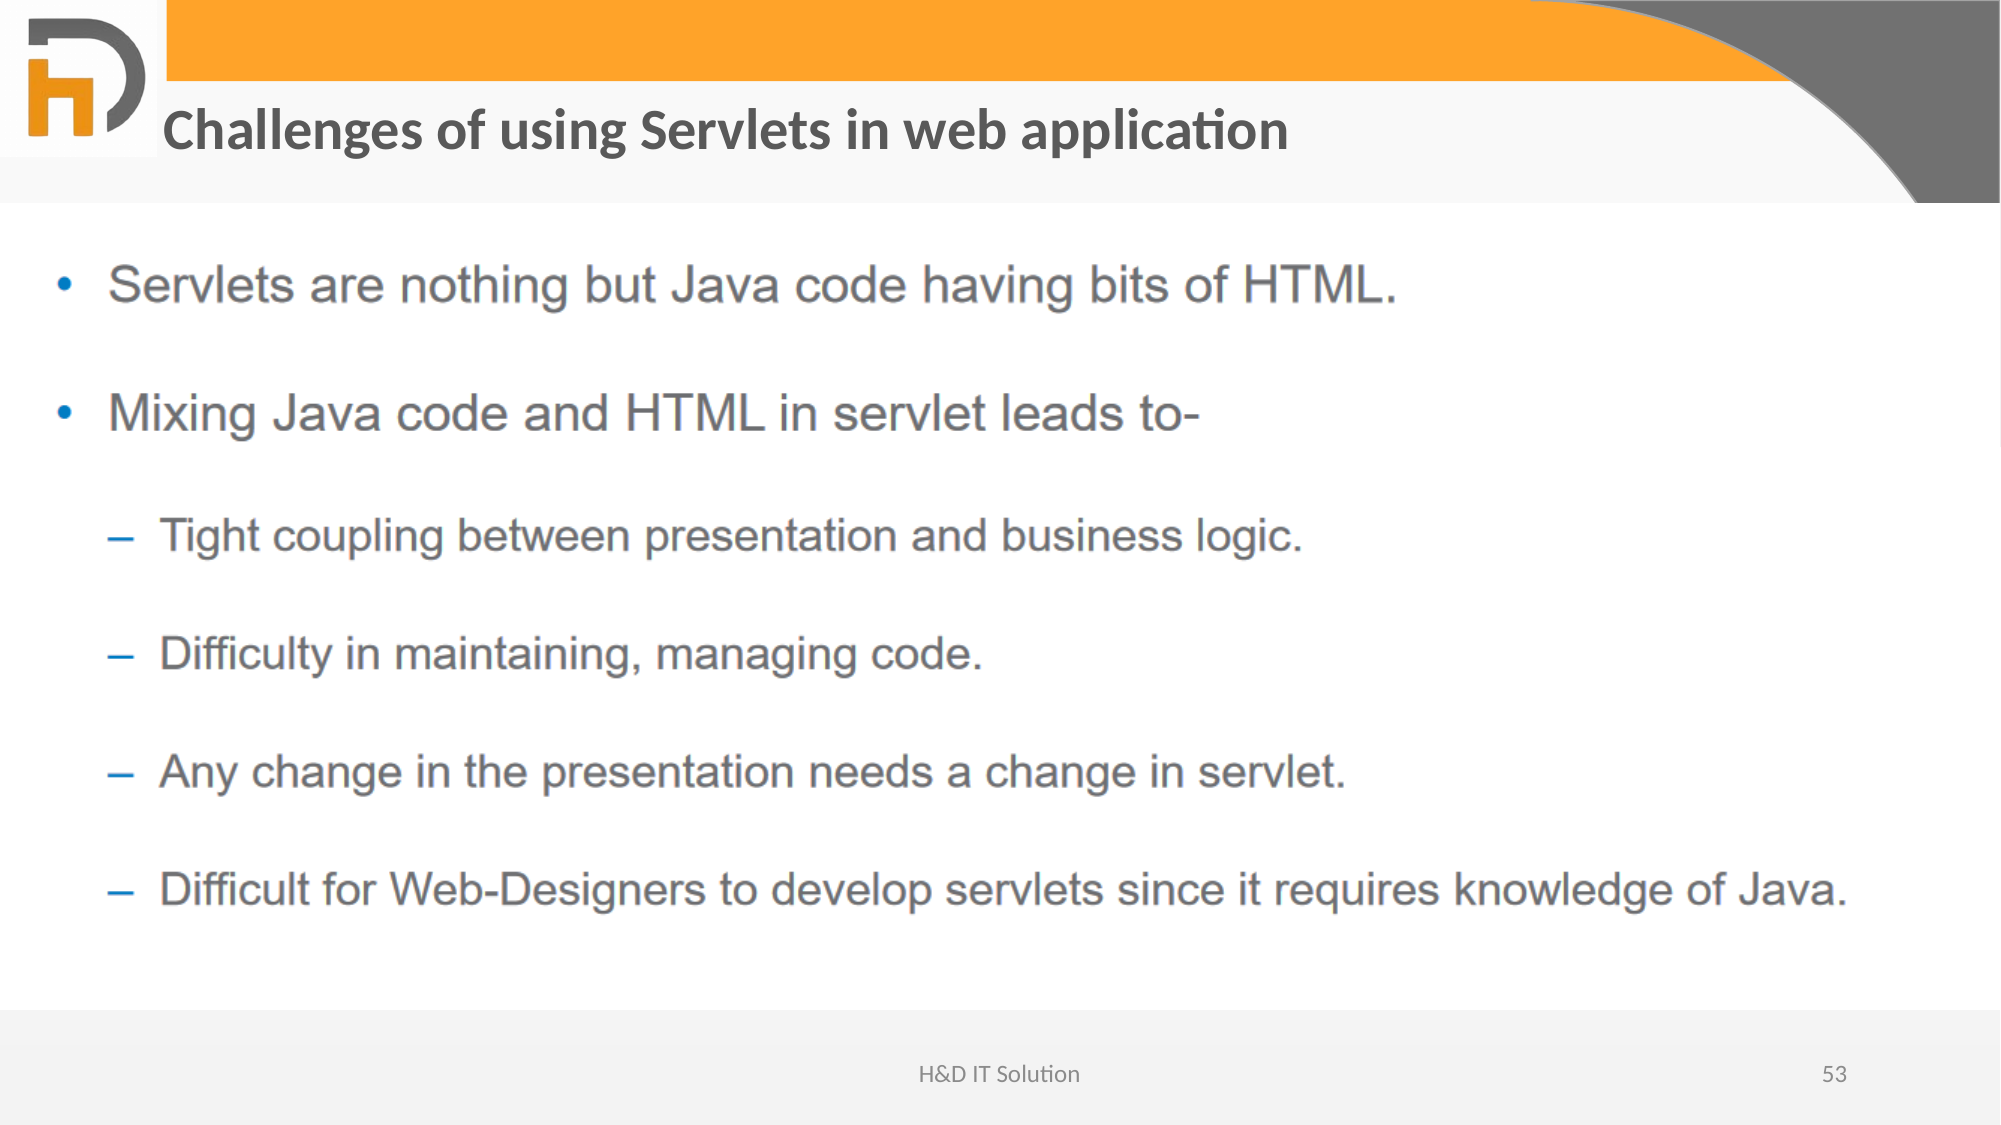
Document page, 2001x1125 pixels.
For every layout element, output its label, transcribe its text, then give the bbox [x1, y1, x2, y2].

text_box Challenges of using Servlets in web application [149, 84, 1599, 169]
picture [0, 0, 157, 157]
picture [0, 203, 2000, 1010]
footer H&D IT Solution [662, 1042, 1338, 1103]
slide_number 53 [1412, 1042, 1863, 1103]
